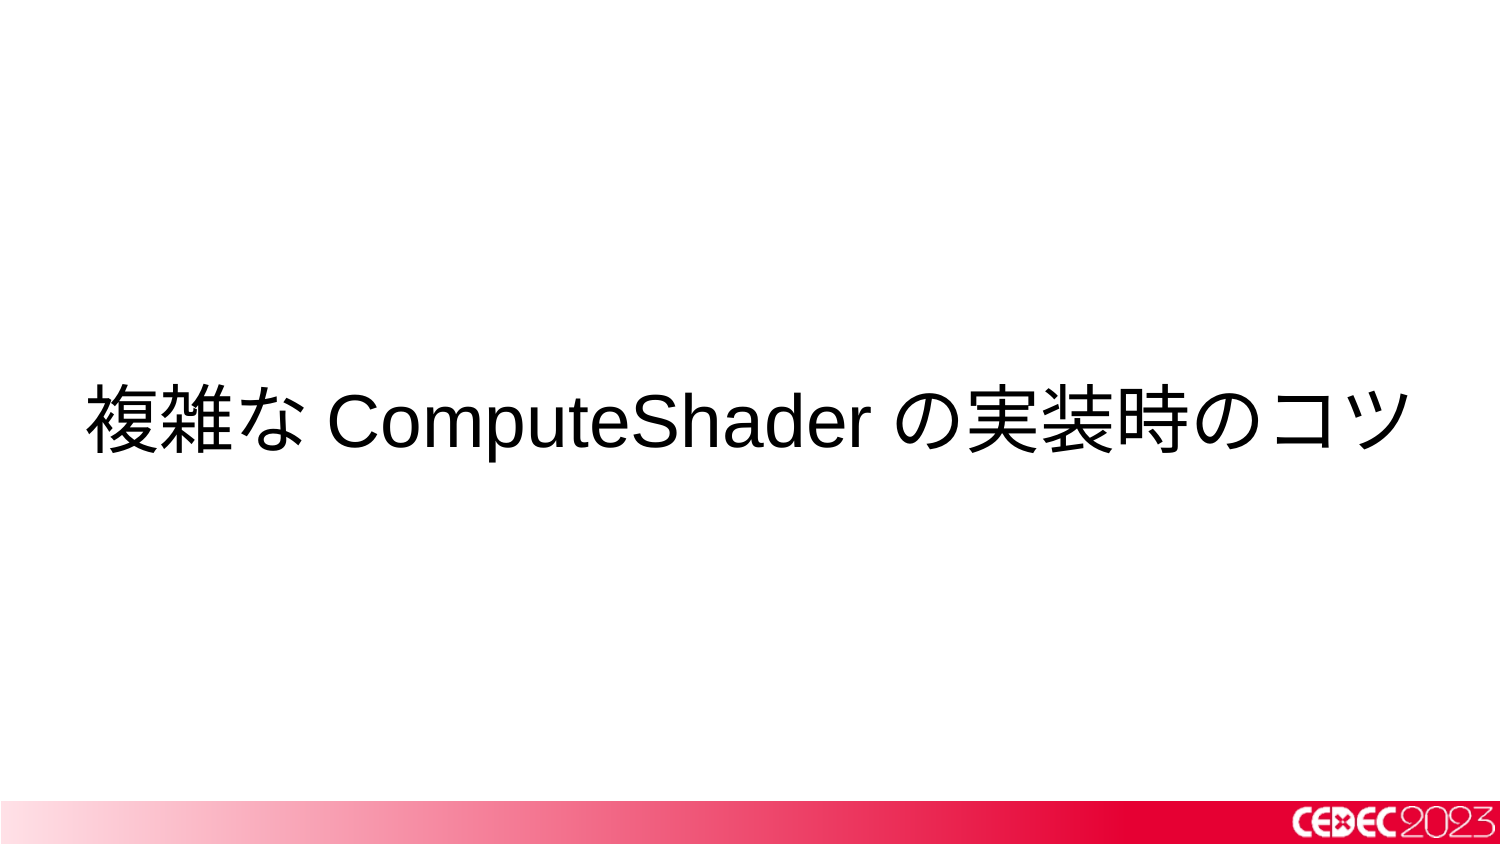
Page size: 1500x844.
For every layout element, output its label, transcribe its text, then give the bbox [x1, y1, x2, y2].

title 複雑なComputeShaderの実装時のコツ [51, 352, 1449, 491]
picture [1, 801, 1500, 844]
